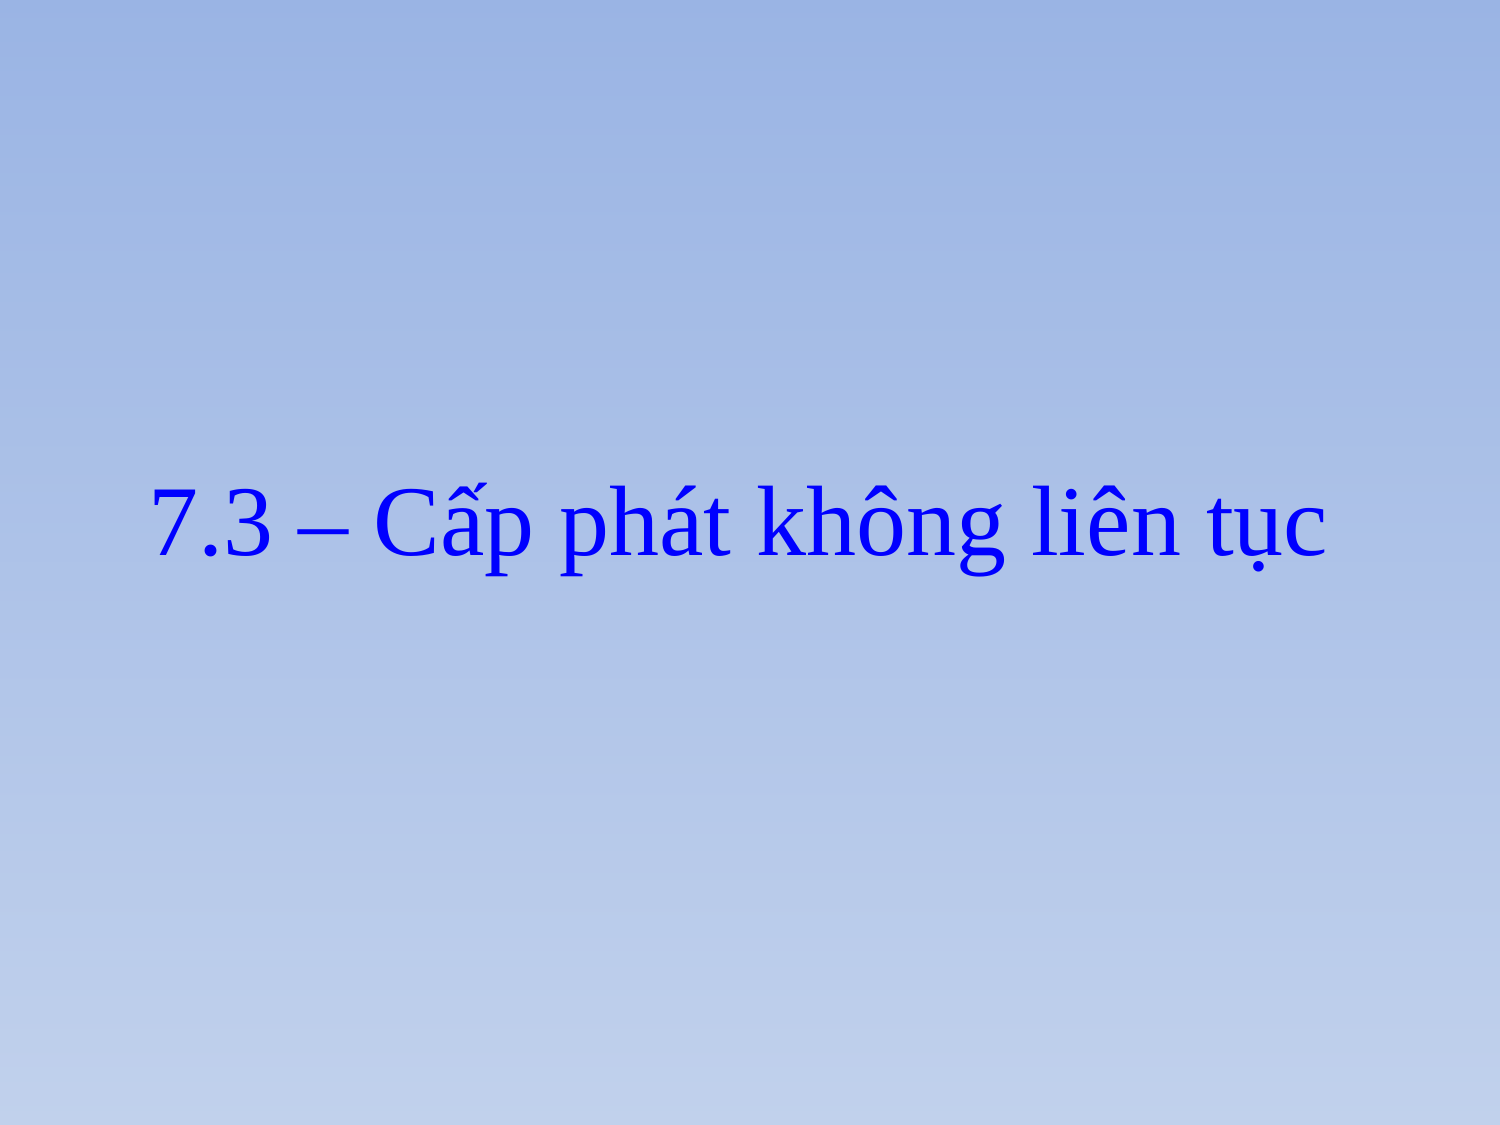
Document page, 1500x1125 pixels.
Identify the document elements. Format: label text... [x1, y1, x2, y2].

title 7.3 – Cấp phát không liên tục [108, 419, 1367, 610]
